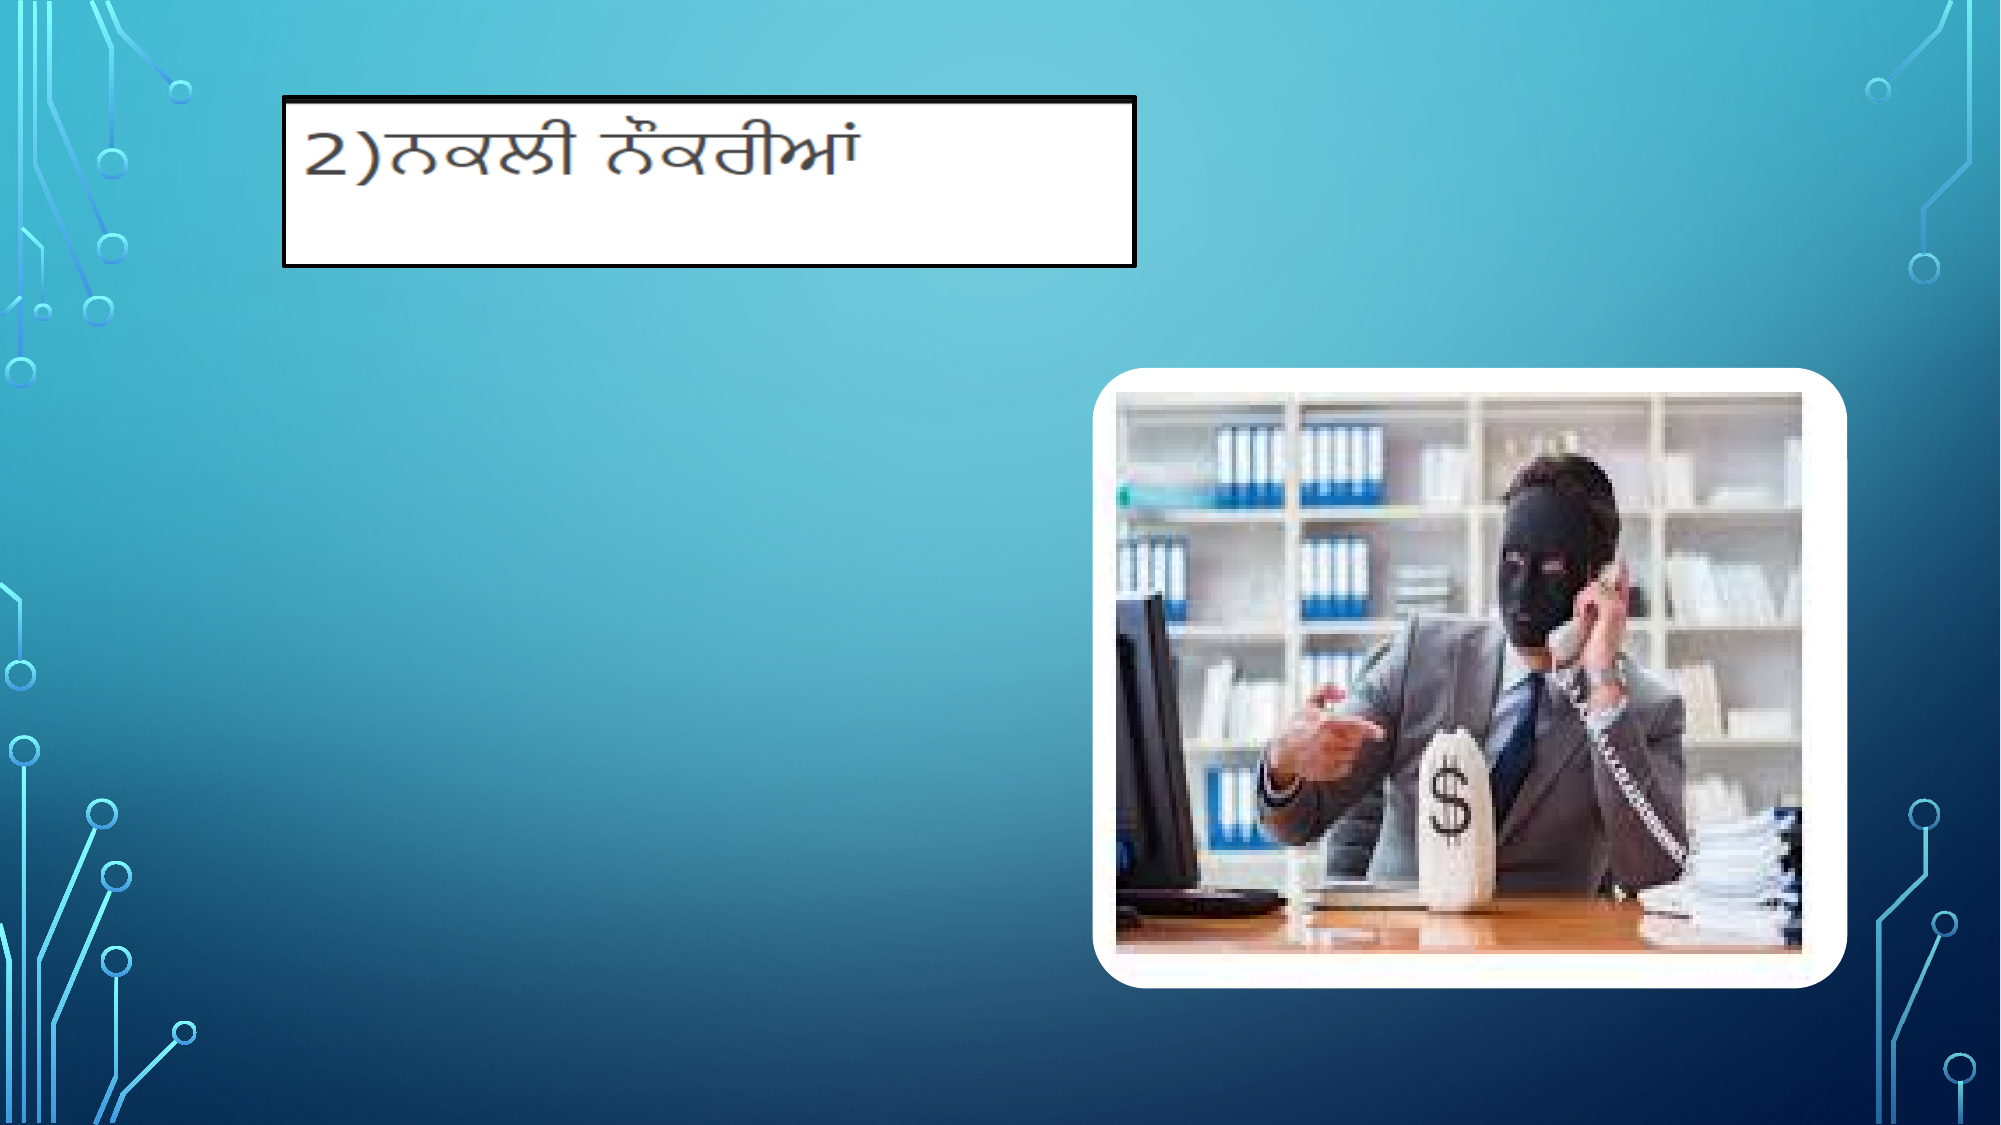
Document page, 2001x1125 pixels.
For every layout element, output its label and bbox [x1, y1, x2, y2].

picture [1092, 367, 1848, 989]
picture [285, 99, 1133, 264]
